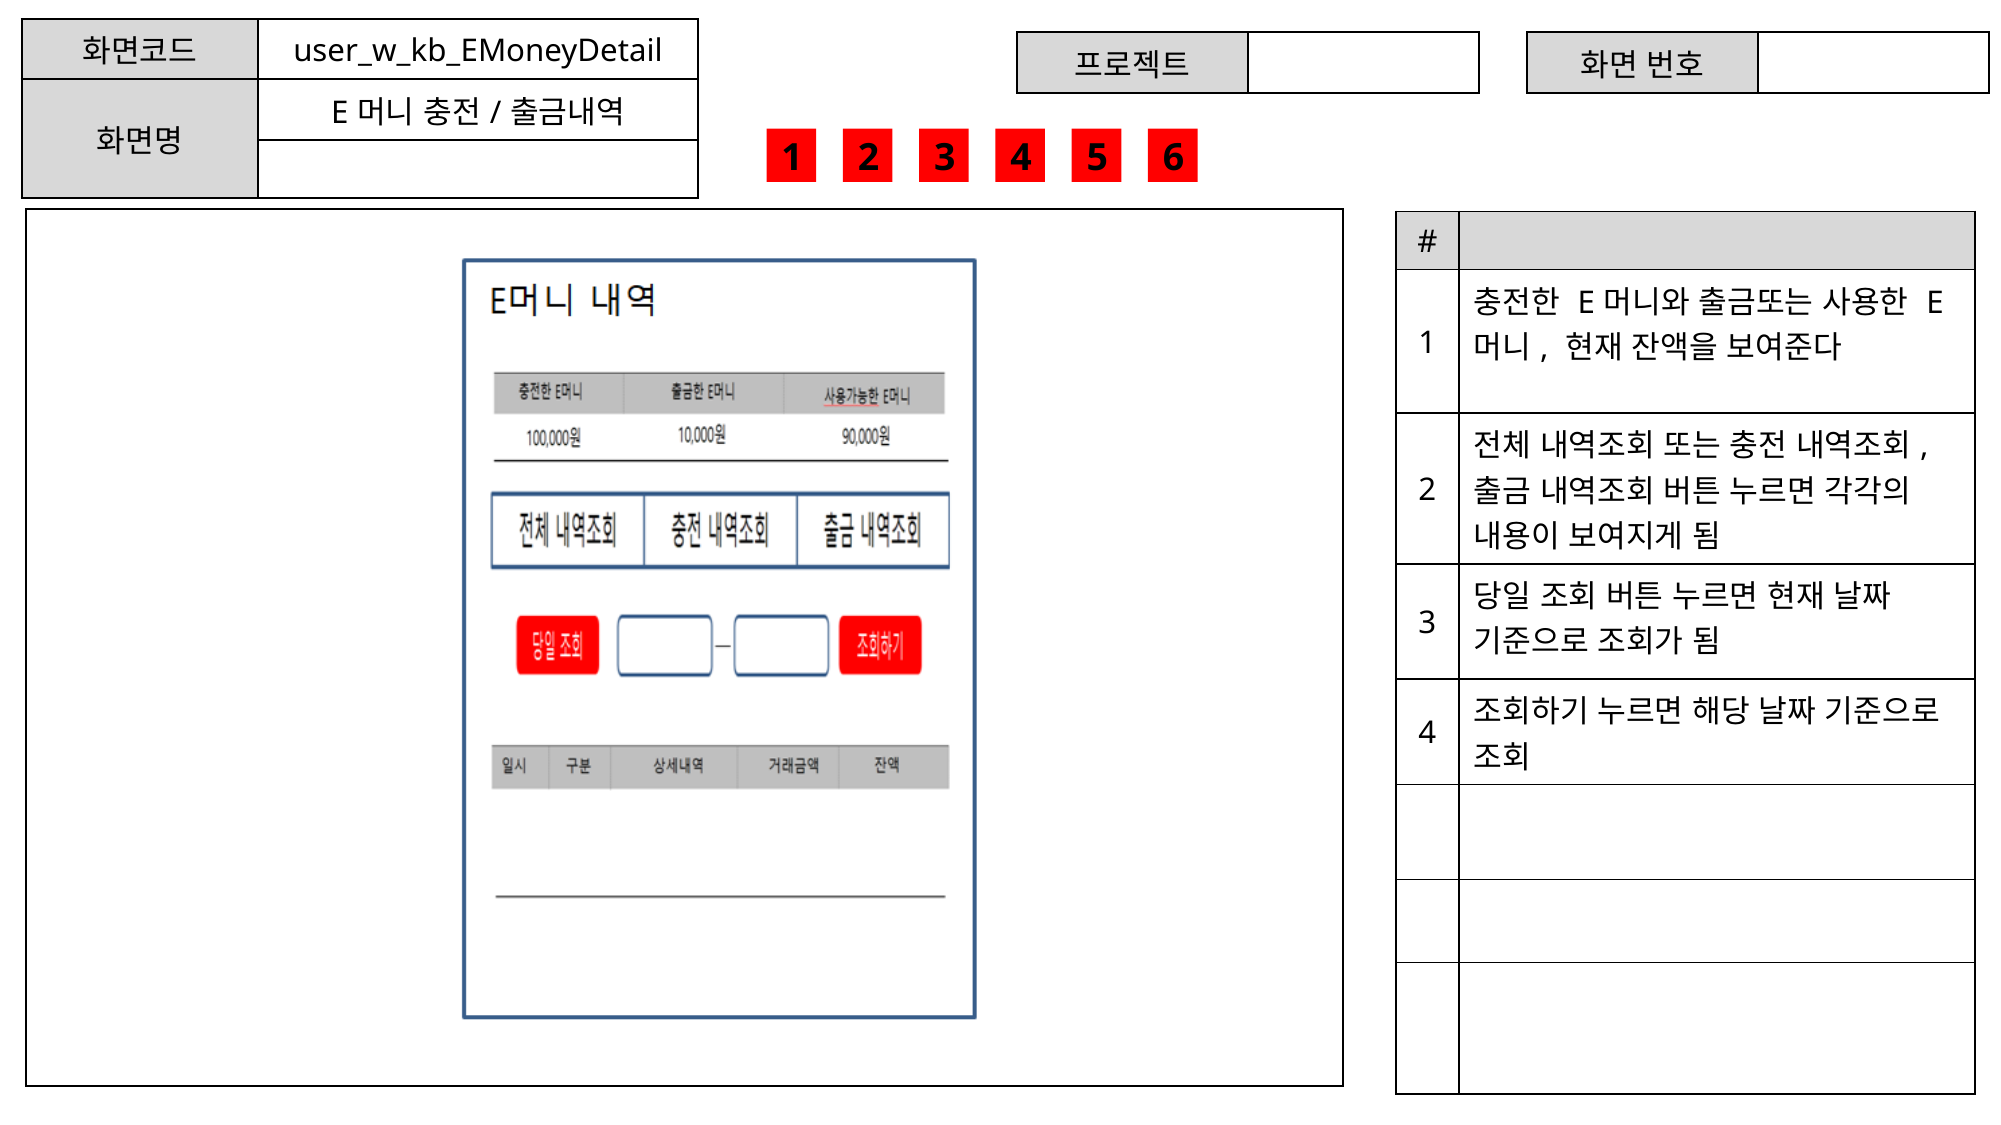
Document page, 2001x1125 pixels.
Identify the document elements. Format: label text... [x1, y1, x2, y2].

table_header [1460, 212, 1974, 269]
table_cell 1 [1397, 270, 1458, 412]
text_box 1 [766, 128, 817, 182]
text_box 6 [1147, 128, 1198, 182]
table_header 프로젝트 [1018, 33, 1247, 92]
table_header 화면 번호 [1528, 33, 1757, 92]
table_cell 충전한 E머니와 출금또는 사용한 E머니, 현재 잔액을 보여준다 [1460, 270, 1974, 412]
table_cell 조회하기 누르면 해당 날짜 기준으로 조회 [1460, 680, 1974, 784]
table_cell [1397, 785, 1458, 879]
table_cell 4 [1397, 680, 1458, 784]
table_cell [259, 141, 697, 197]
table_cell [1397, 880, 1458, 962]
table_cell [1397, 963, 1458, 1093]
table_header [1249, 33, 1478, 92]
text_box 5 [1071, 128, 1122, 182]
picture [434, 241, 993, 1049]
text_box 2 [842, 128, 893, 182]
table_cell [1460, 880, 1974, 962]
table_cell 전체 내역조회 또는 충전 내역조회, 출금 내역조회 버튼 누르면 각각의 내용이 보여지게 됨 [1460, 414, 1974, 563]
table_cell 3 [1397, 565, 1458, 678]
table_cell 당일 조회 버튼 누르면 현재 날짜 기준으로 조회가 됨 [1460, 565, 1974, 678]
table_cell 화면명 [23, 80, 257, 197]
table_cell [1460, 785, 1974, 879]
table_cell 2 [1397, 414, 1458, 563]
text_box 3 [919, 128, 969, 182]
text_box [25, 208, 1344, 1087]
table_header [1759, 33, 1988, 92]
table_cell [1460, 963, 1974, 1093]
table_header # [1397, 212, 1458, 269]
table_header 화면코드 [23, 20, 257, 78]
table_cell E머니 충전/출금내역 [259, 80, 697, 139]
table_header user_w_kb_EMoneyDetail [259, 20, 697, 78]
text_box 4 [995, 128, 1045, 182]
